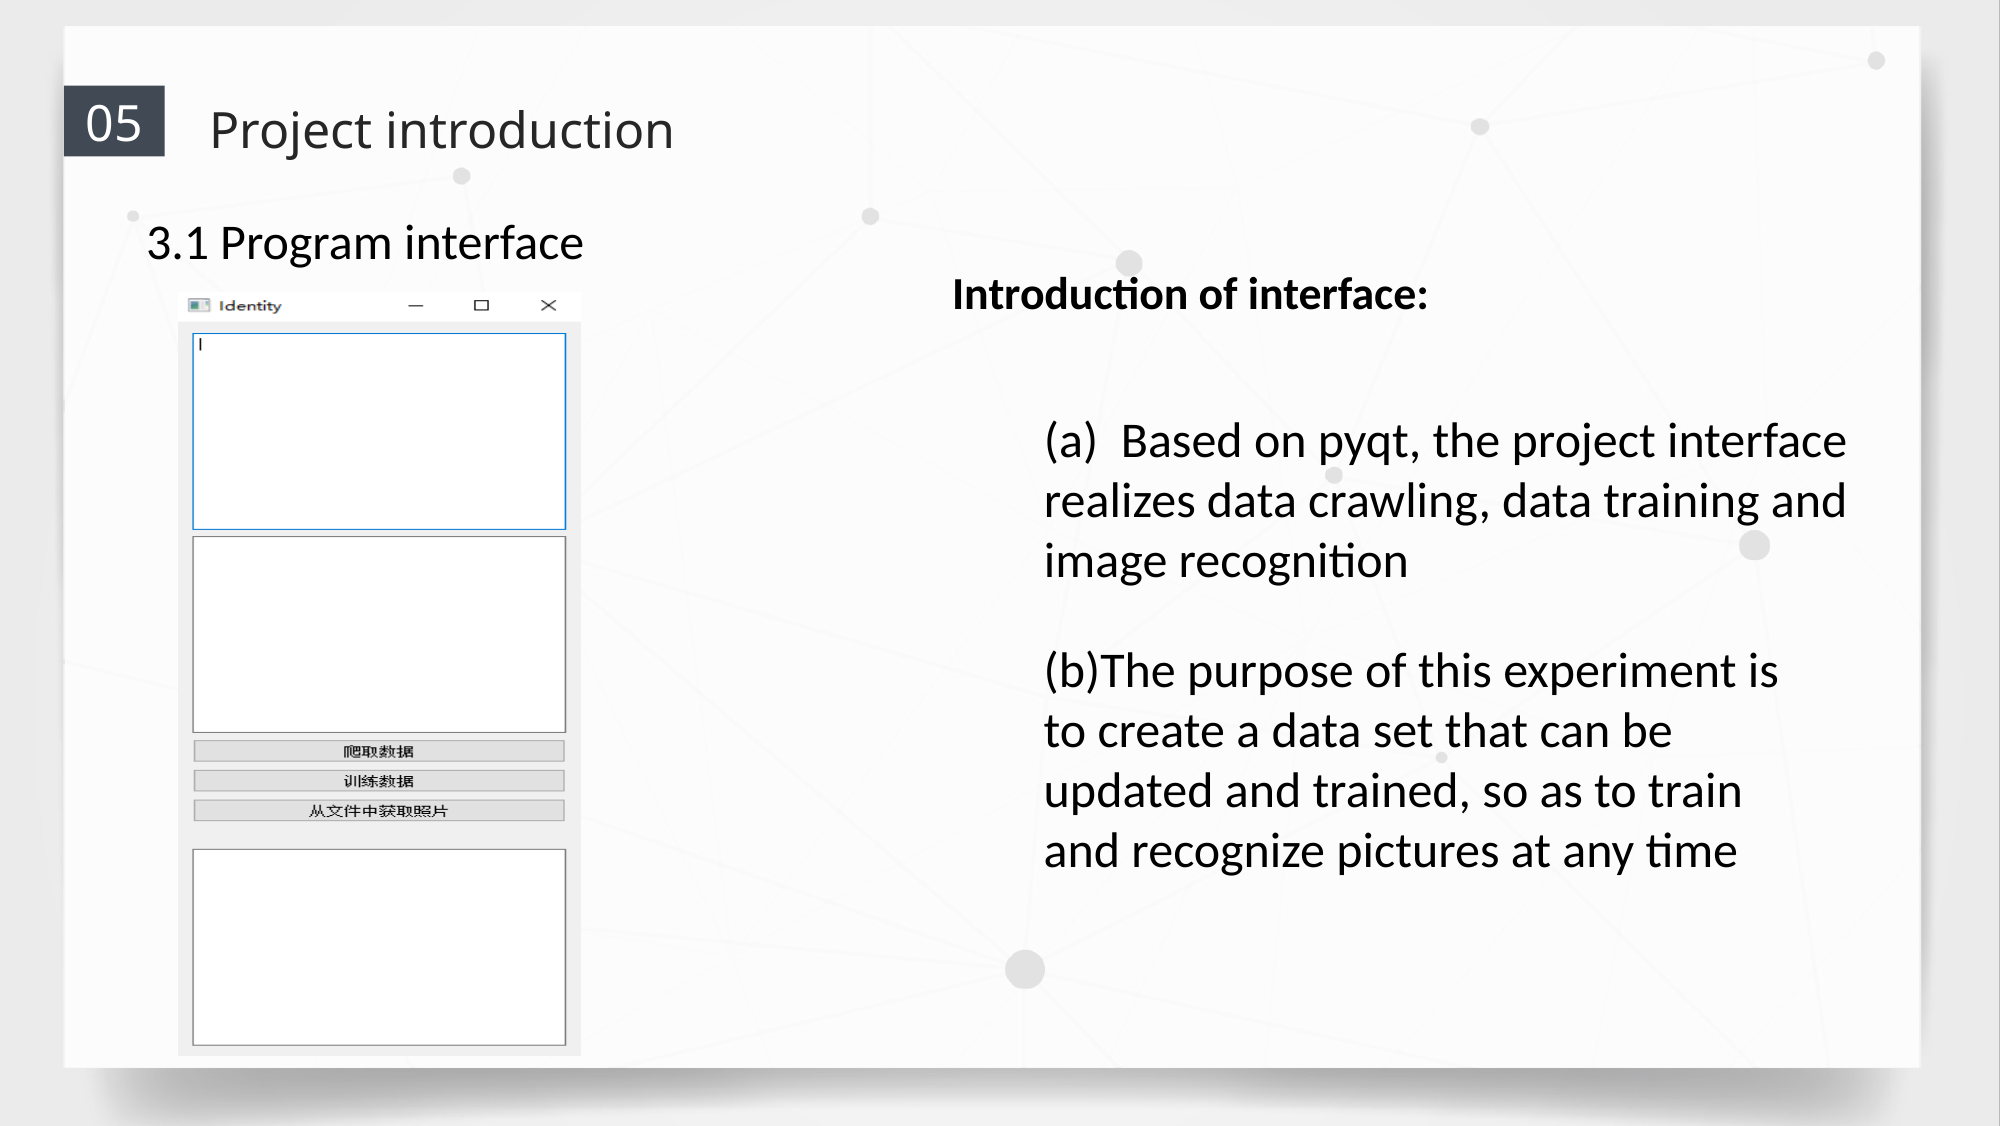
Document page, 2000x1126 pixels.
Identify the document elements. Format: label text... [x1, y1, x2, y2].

text_box 3.1 Program interface [131, 202, 600, 278]
text_box Introduction of interface: [937, 256, 1445, 326]
text_box (b)The purpose of this experiment is to create a data set that can be updated and trained, so as to train and recognize pictures at any time [1029, 630, 1845, 886]
text_box 05 [63, 85, 166, 157]
text_box Project introduction [194, 90, 691, 166]
picture [0, 0, 2000, 1126]
text_box (a) Based on pyqt, the project interface realizes data crawling, data training and image recognition [1029, 399, 1865, 595]
